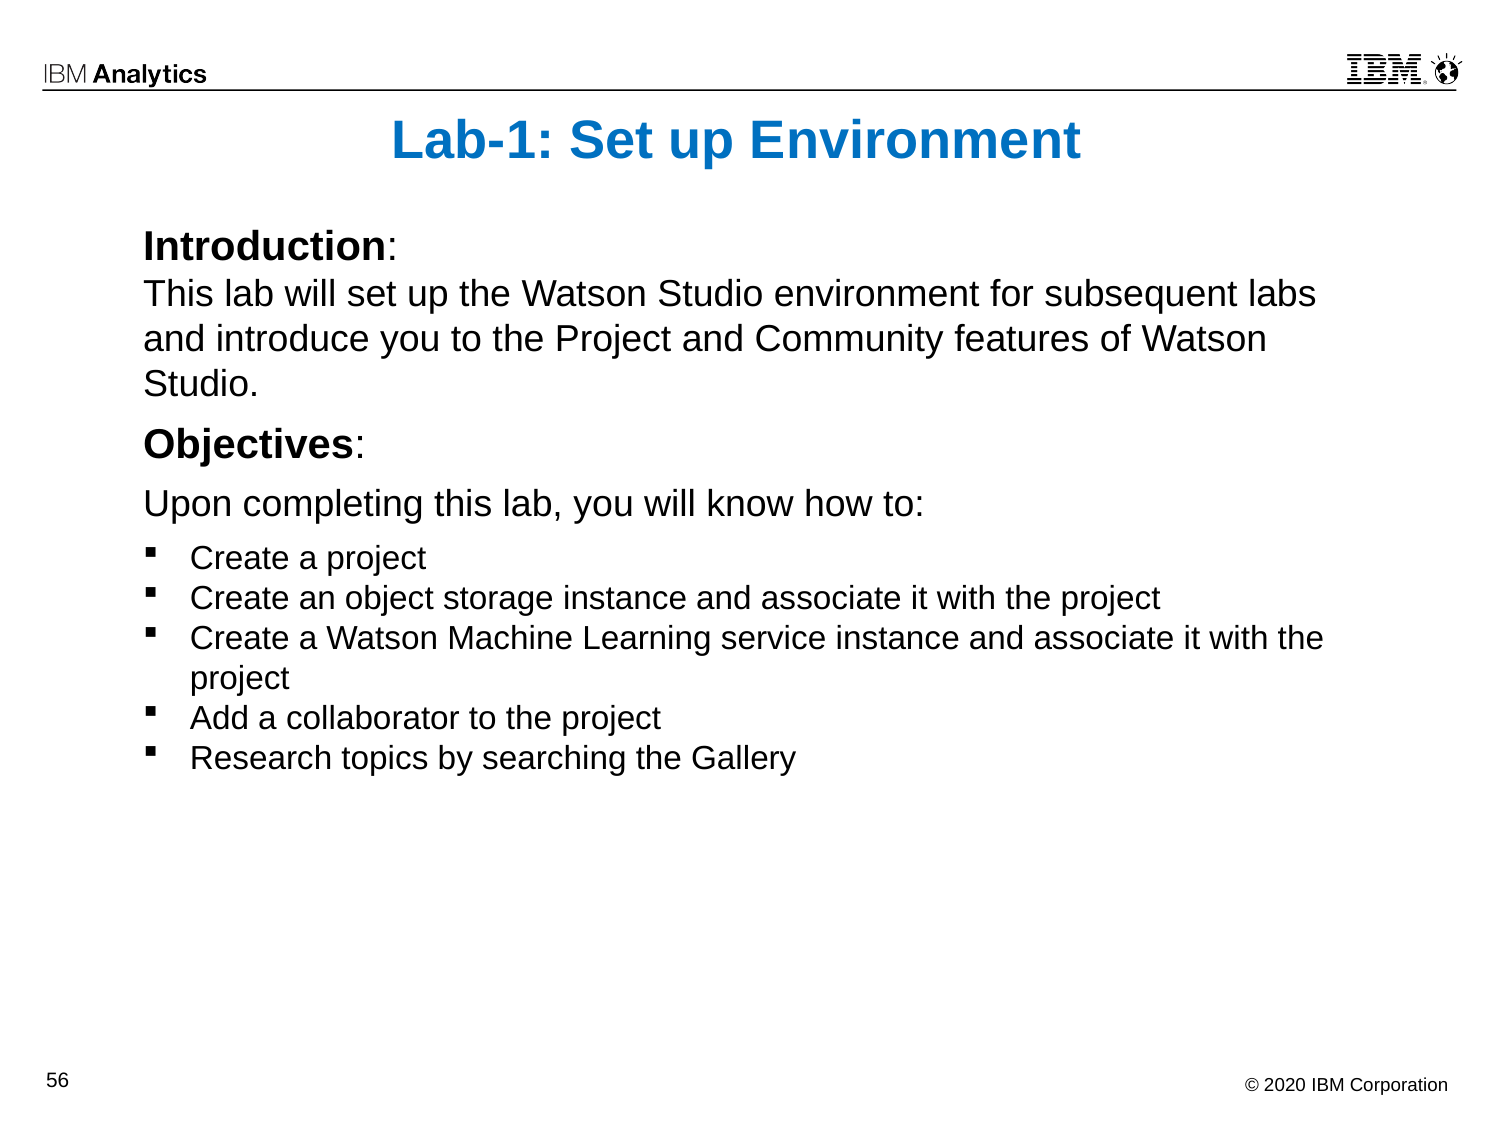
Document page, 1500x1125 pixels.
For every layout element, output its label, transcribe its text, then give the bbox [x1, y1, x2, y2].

text_box Introduction: This lab will set up the Watson Studio environment for subsequent labs and introduce you to the Project and Community features of Watson Studio. Objectives: Upon completing this lab, you will know how to: Create a project Create an object storage instance and associate it with the project Create a Watson Machine Learning service instance and associate it with the project Add a collaborator to the project Research topics by searching the Gallery [128, 211, 1384, 829]
picture [26, 46, 225, 102]
picture [1336, 42, 1471, 94]
title Lab-1: Set up Environment [43, 97, 1446, 180]
